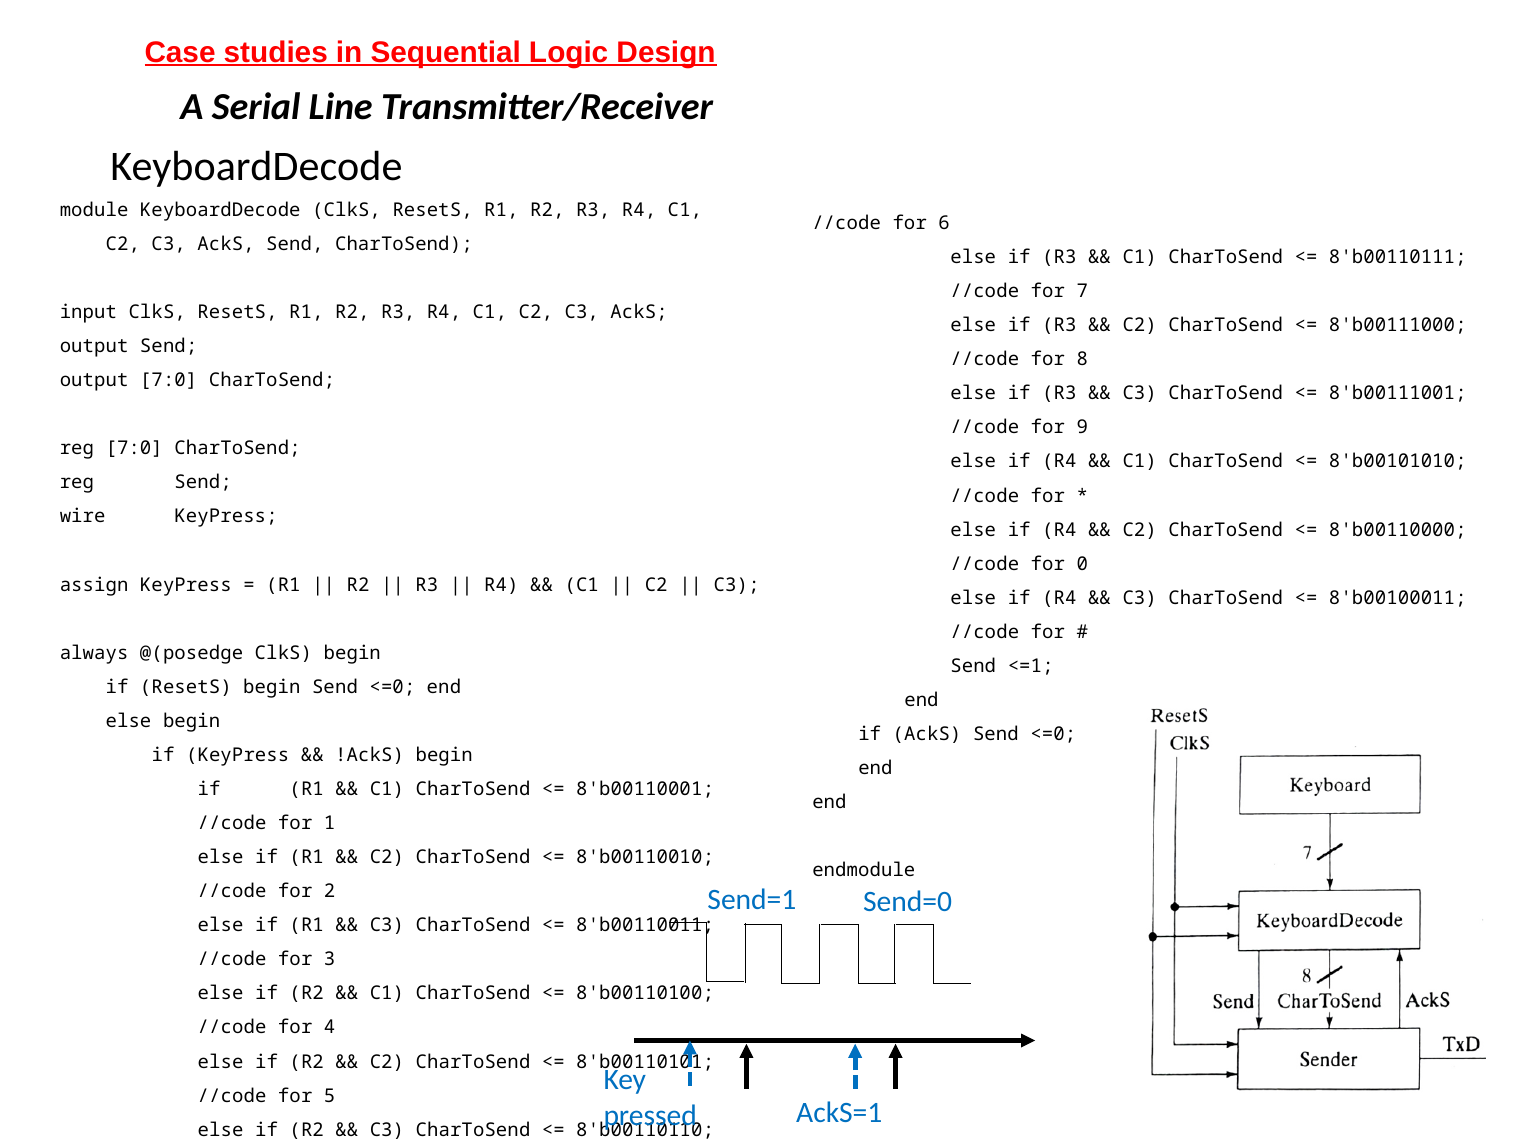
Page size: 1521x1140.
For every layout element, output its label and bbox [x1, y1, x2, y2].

text_box [129, 29, 809, 77]
text_box [44, 84, 1521, 1140]
picture [1140, 696, 1486, 1099]
